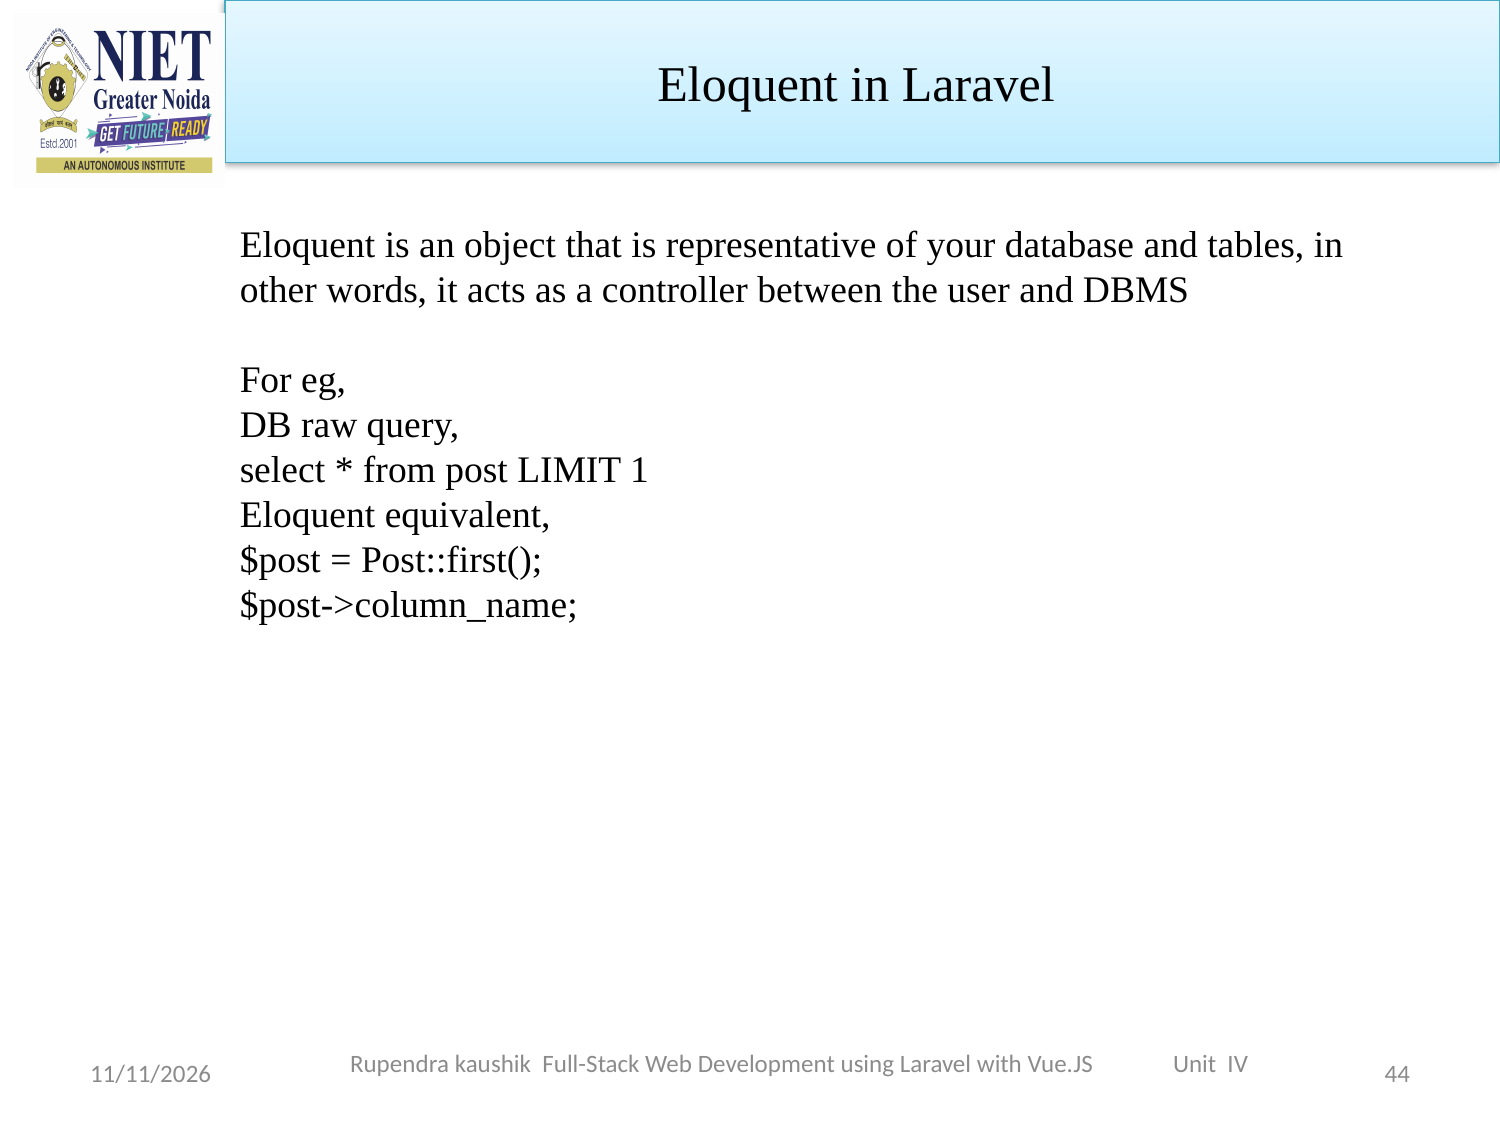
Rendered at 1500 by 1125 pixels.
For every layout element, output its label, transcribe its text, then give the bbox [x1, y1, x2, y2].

slide_number 44 [1074, 1042, 1425, 1103]
text_box Eloquent is an object that is representative of your database and tables, in other words, it acts as a controller between the user and DBMS For eg, DB raw query, select * from post LIMIT 1 Eloquent equivalent, $post = Post::first(); $post->column_name; [225, 212, 1400, 633]
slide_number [75, 1042, 425, 1103]
picture [13, 13, 226, 188]
footer Rupendra kaushik Full-Stack Web Development using Laravel with Vue.JS Unit IV [312, 1032, 1288, 1093]
text_box Eloquent in Laravel [224, 0, 1500, 163]
